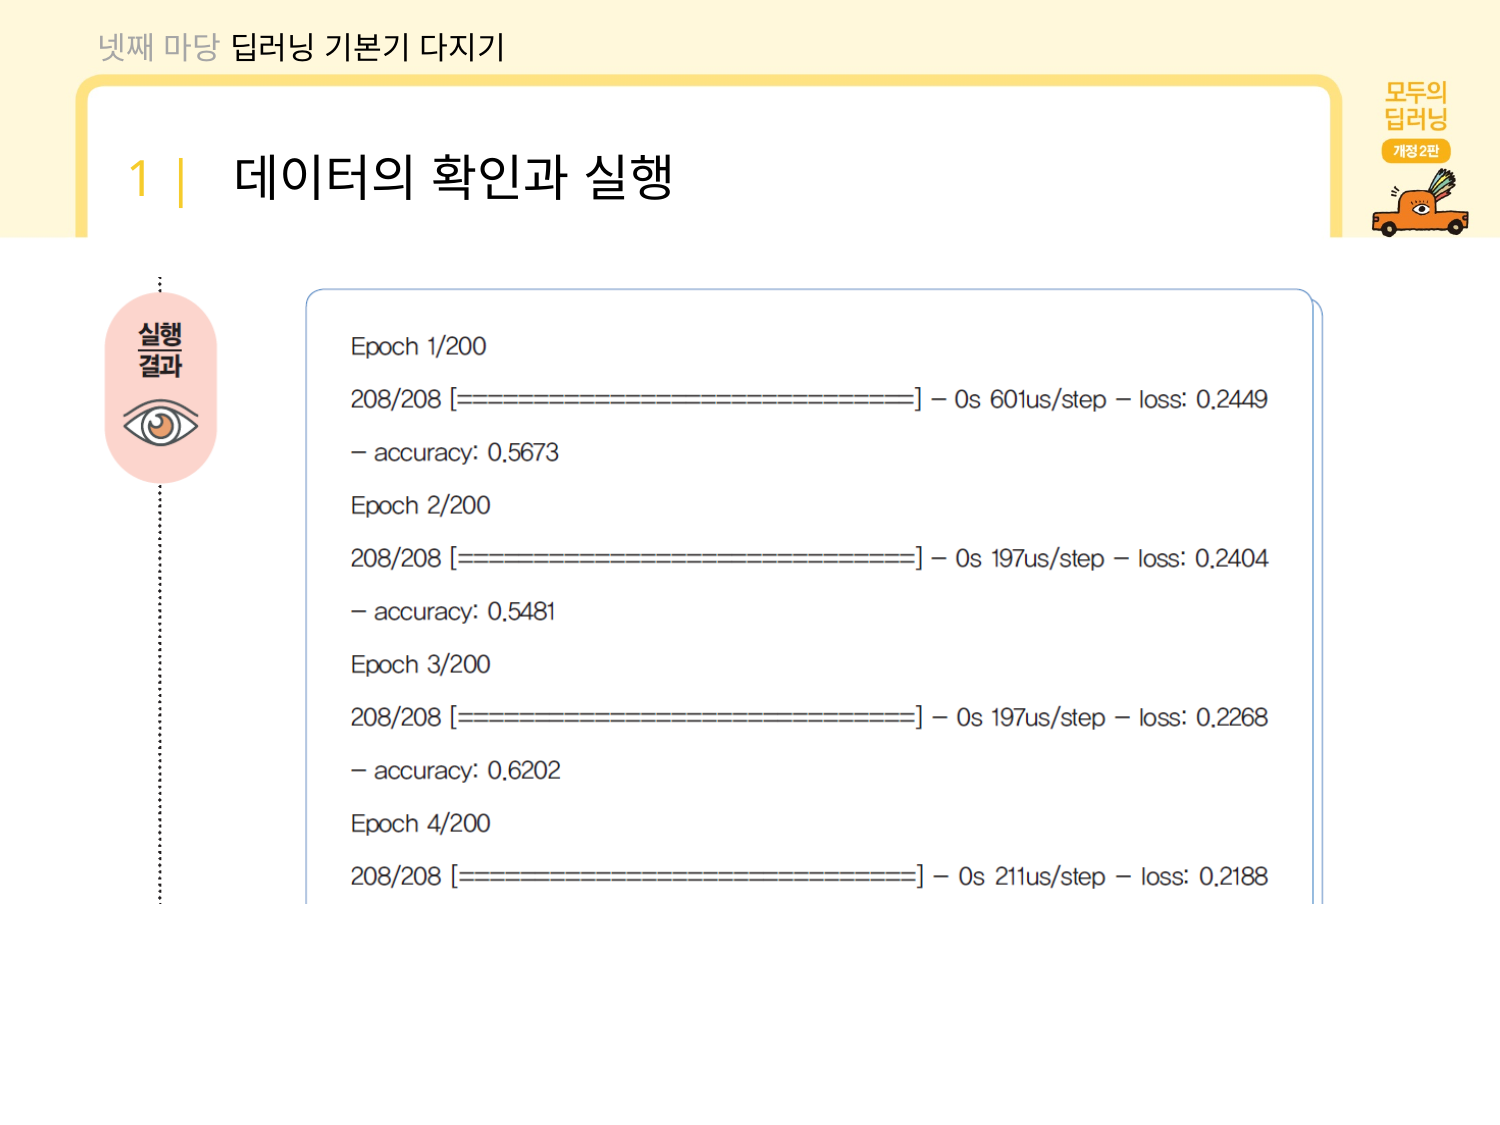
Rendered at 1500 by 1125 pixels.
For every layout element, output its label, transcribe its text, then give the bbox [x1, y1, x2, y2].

text_box 넷째 마당 딥러닝 기본기 다지기 [82, 0, 1133, 74]
picture [0, 0, 1500, 1125]
text_box 1 | 데이터의 확인과 실행 [111, 99, 1309, 214]
